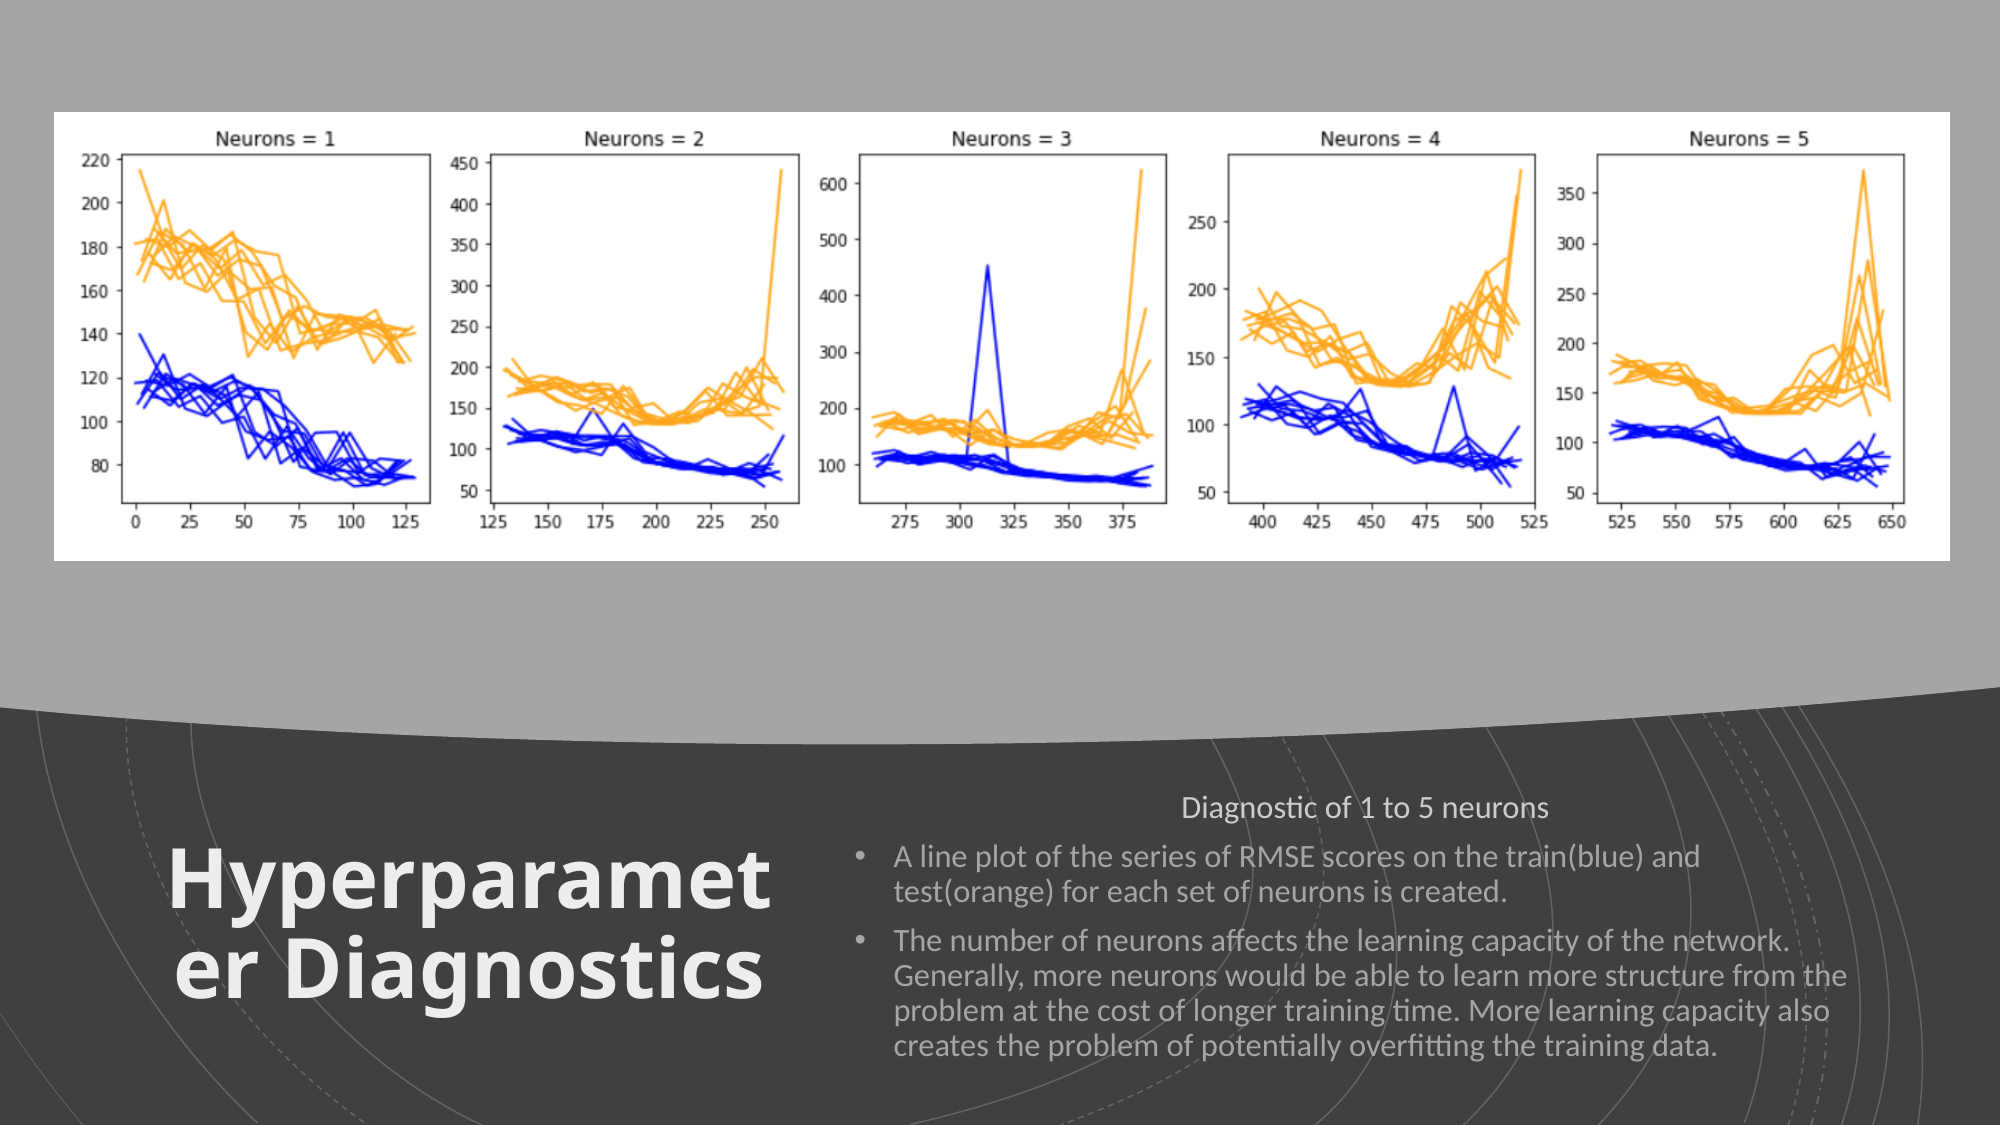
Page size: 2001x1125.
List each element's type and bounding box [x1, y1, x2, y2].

picture [54, 112, 1950, 561]
text_box [0, 0, 1999, 1125]
